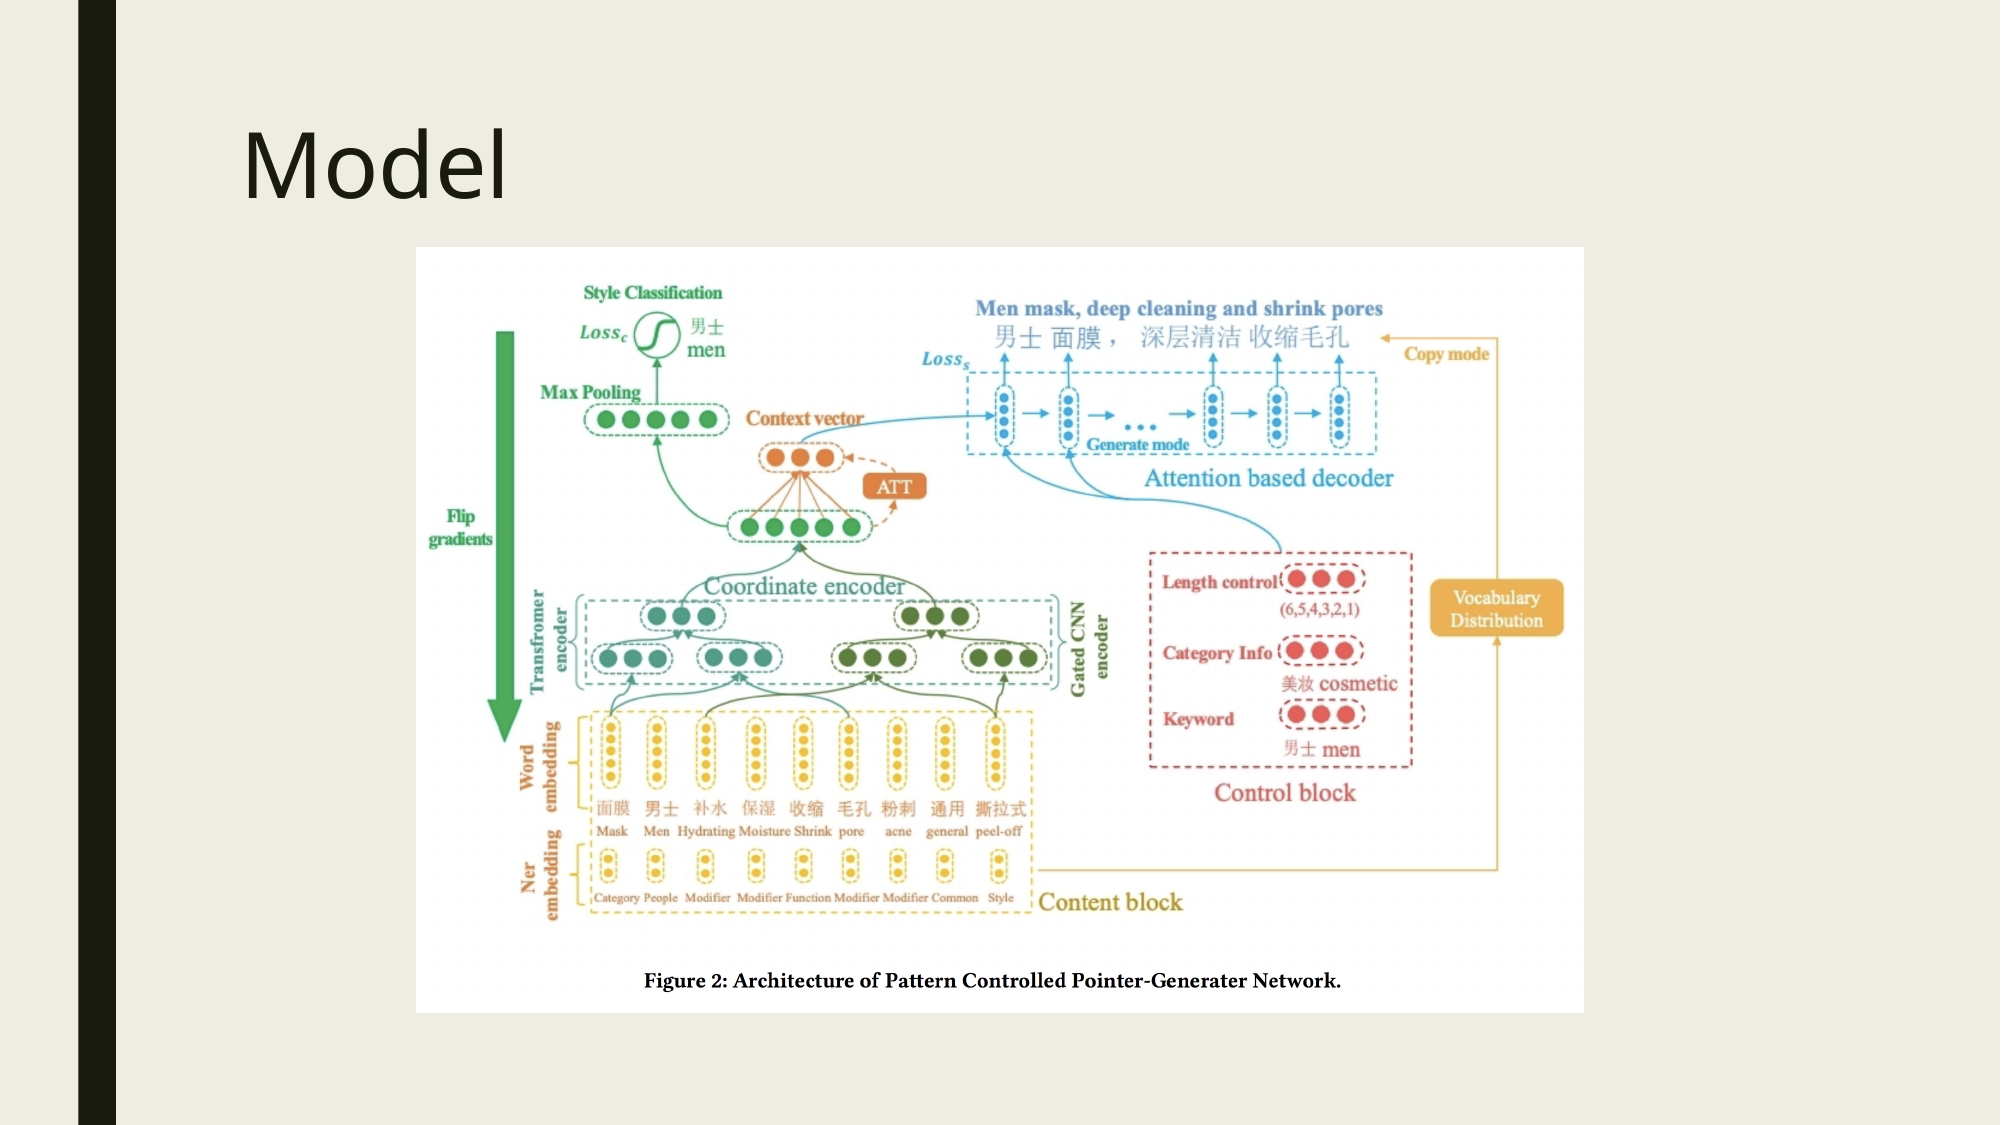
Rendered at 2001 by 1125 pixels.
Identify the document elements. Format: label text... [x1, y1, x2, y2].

title Model [225, 112, 1800, 357]
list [416, 247, 1584, 1013]
